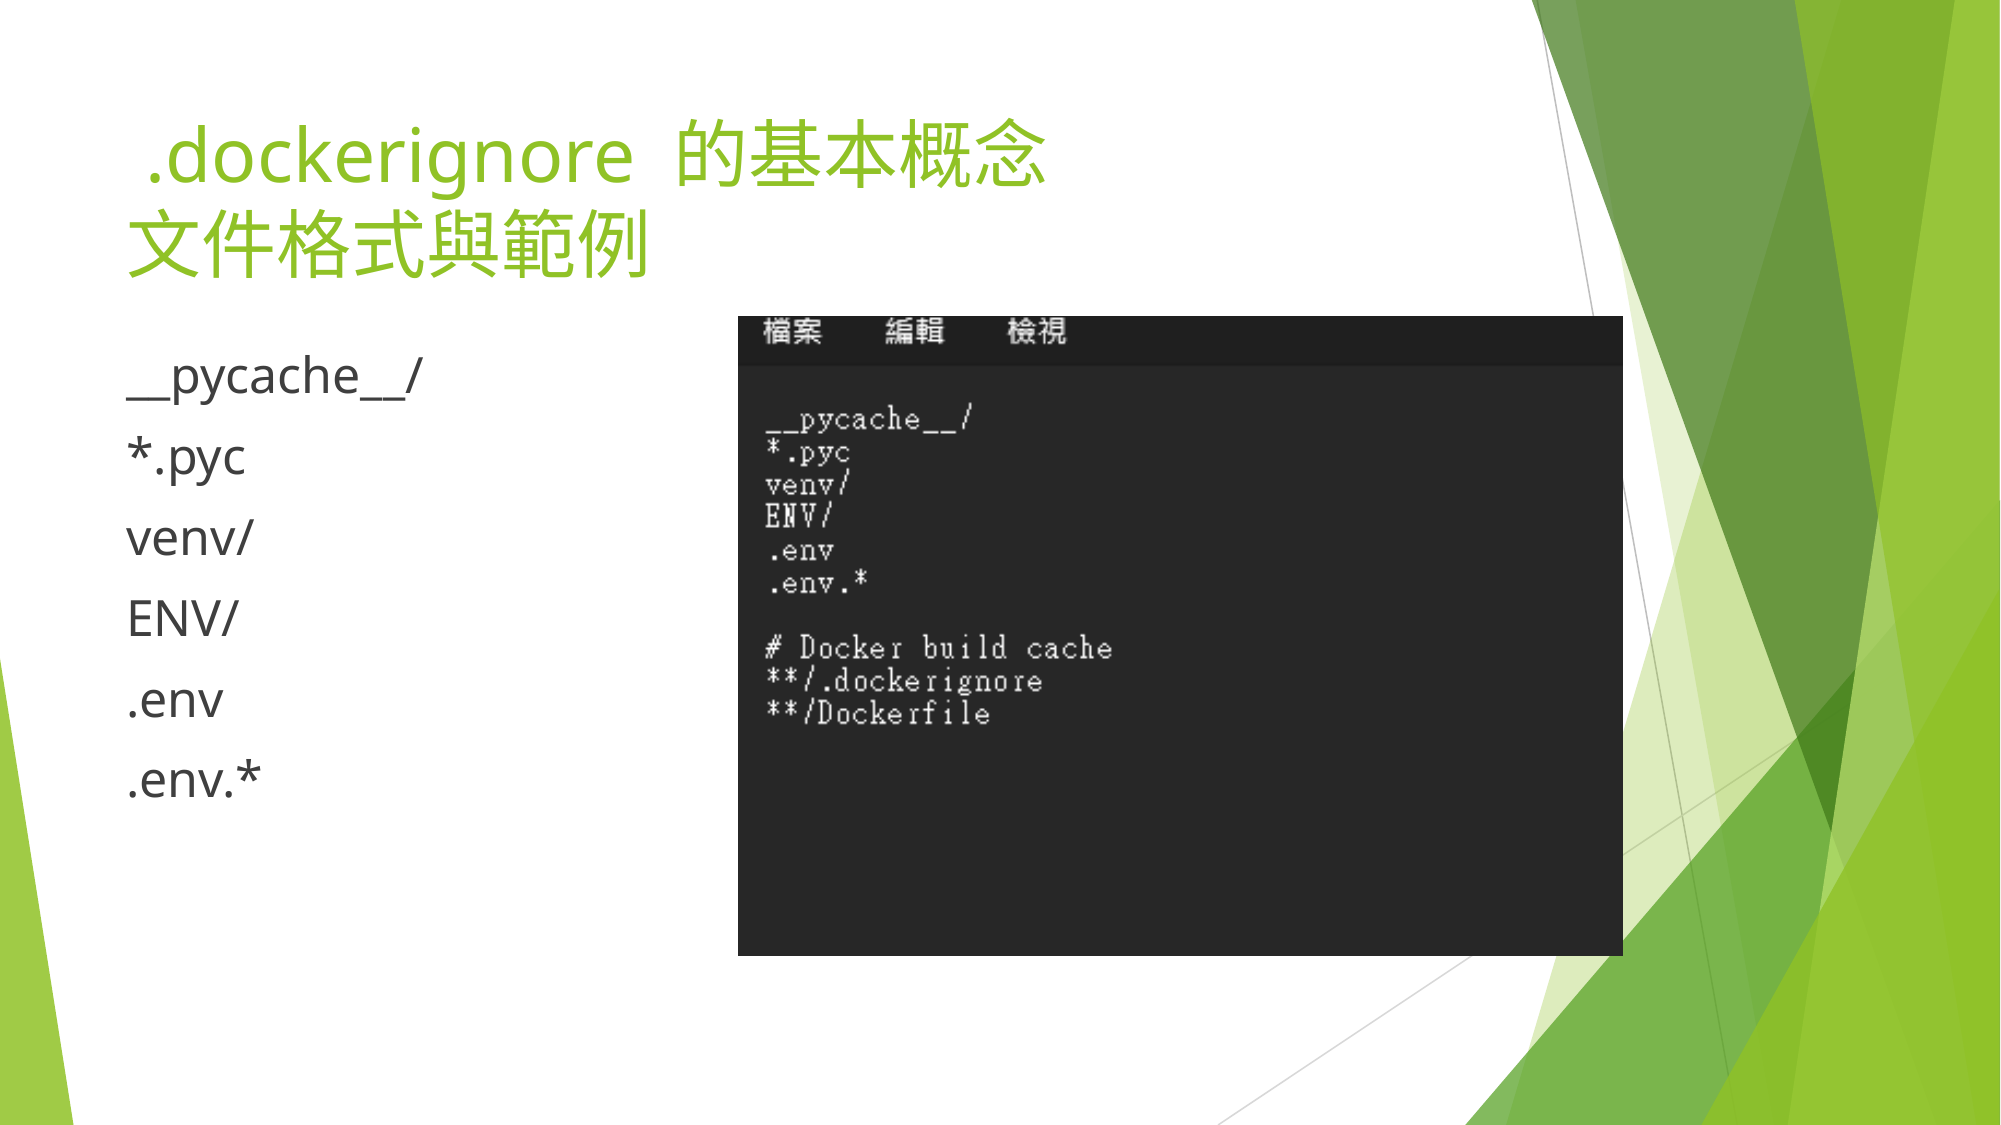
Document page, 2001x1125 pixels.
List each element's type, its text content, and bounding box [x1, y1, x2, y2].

title .dockerignore 的基本概念 文件格式與範例 [111, 99, 1522, 317]
text_box __pycache__/ *.pyc venv/ ENV/ .env .env.* [111, 336, 1864, 1086]
picture [738, 316, 1623, 956]
